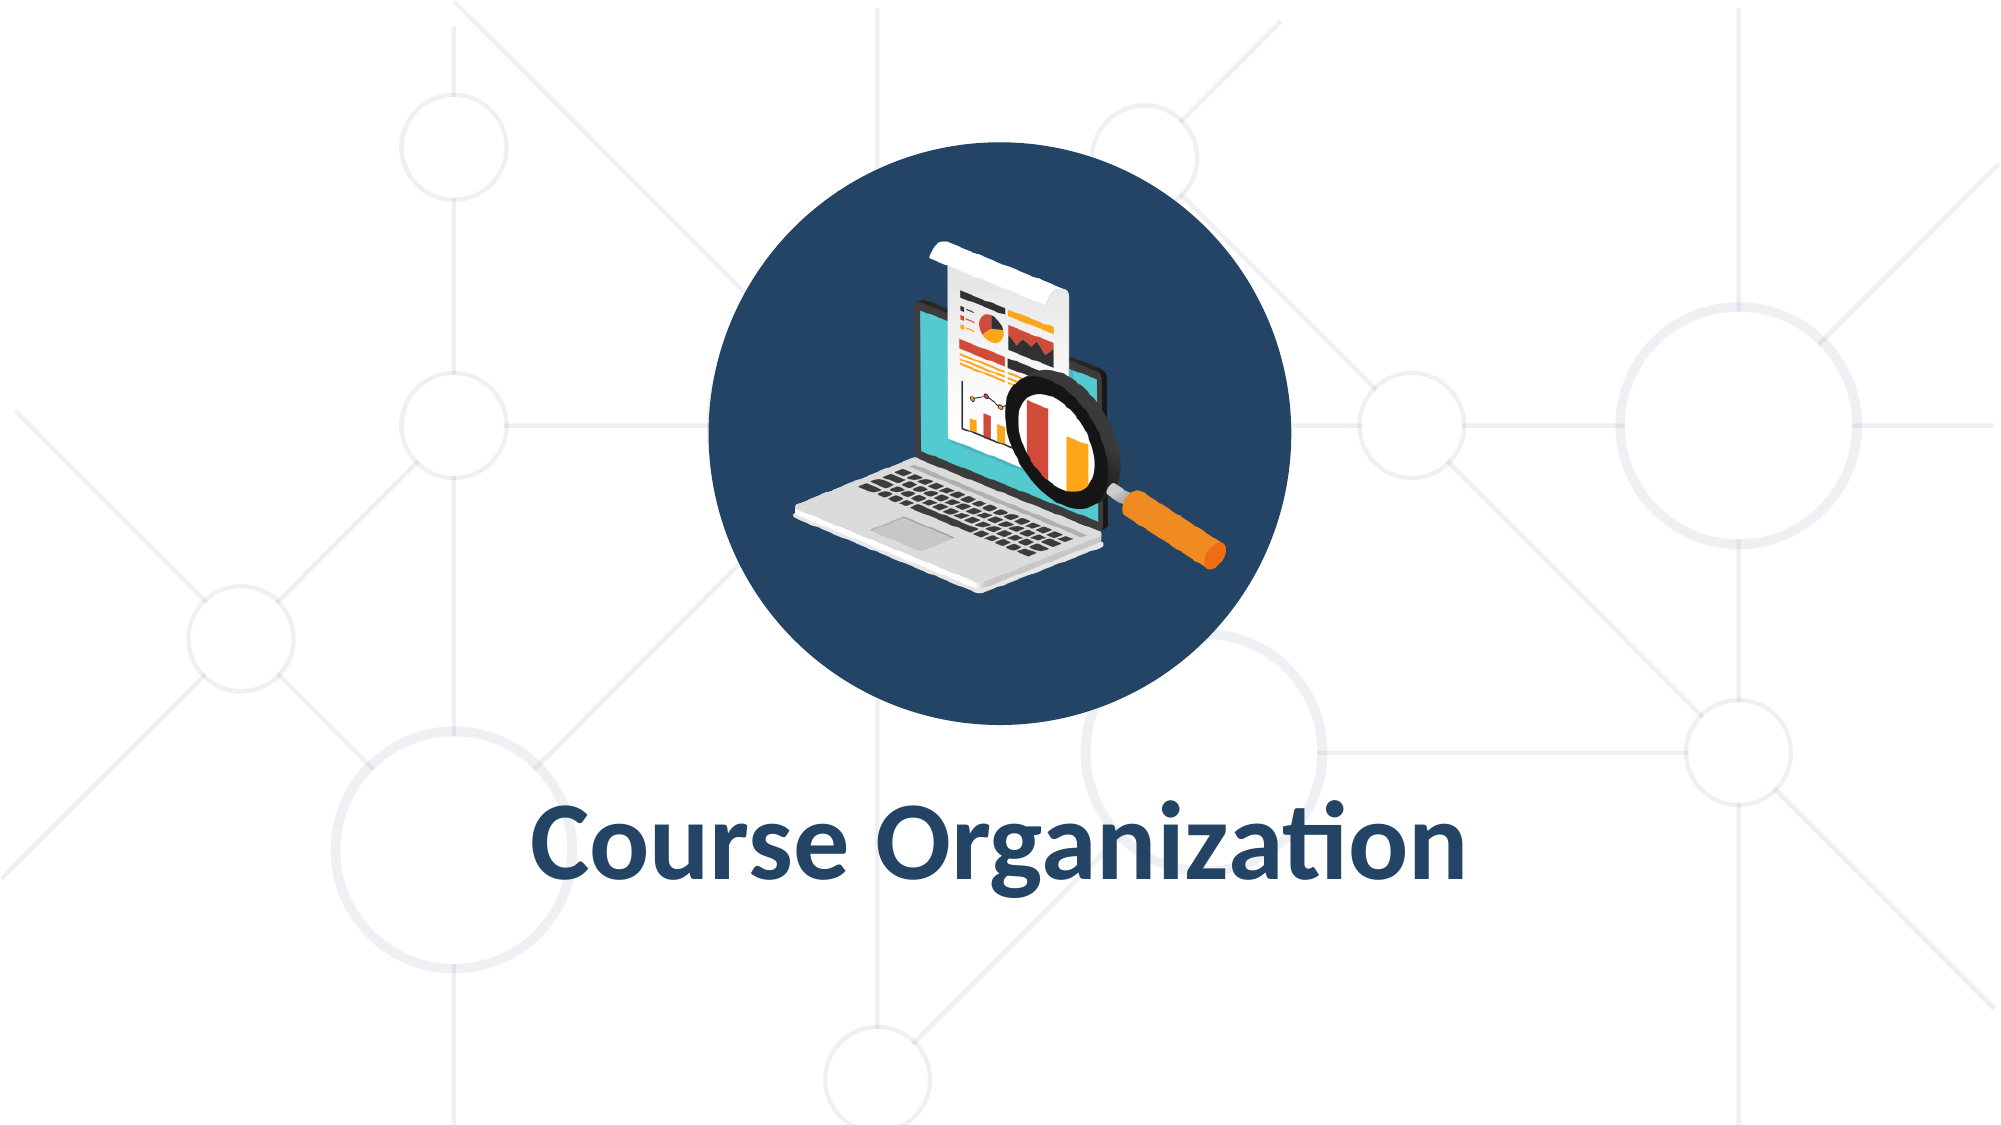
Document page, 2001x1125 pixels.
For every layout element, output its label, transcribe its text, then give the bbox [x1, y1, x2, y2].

title Course Organization [100, 771, 1900, 898]
picture [774, 230, 1241, 598]
